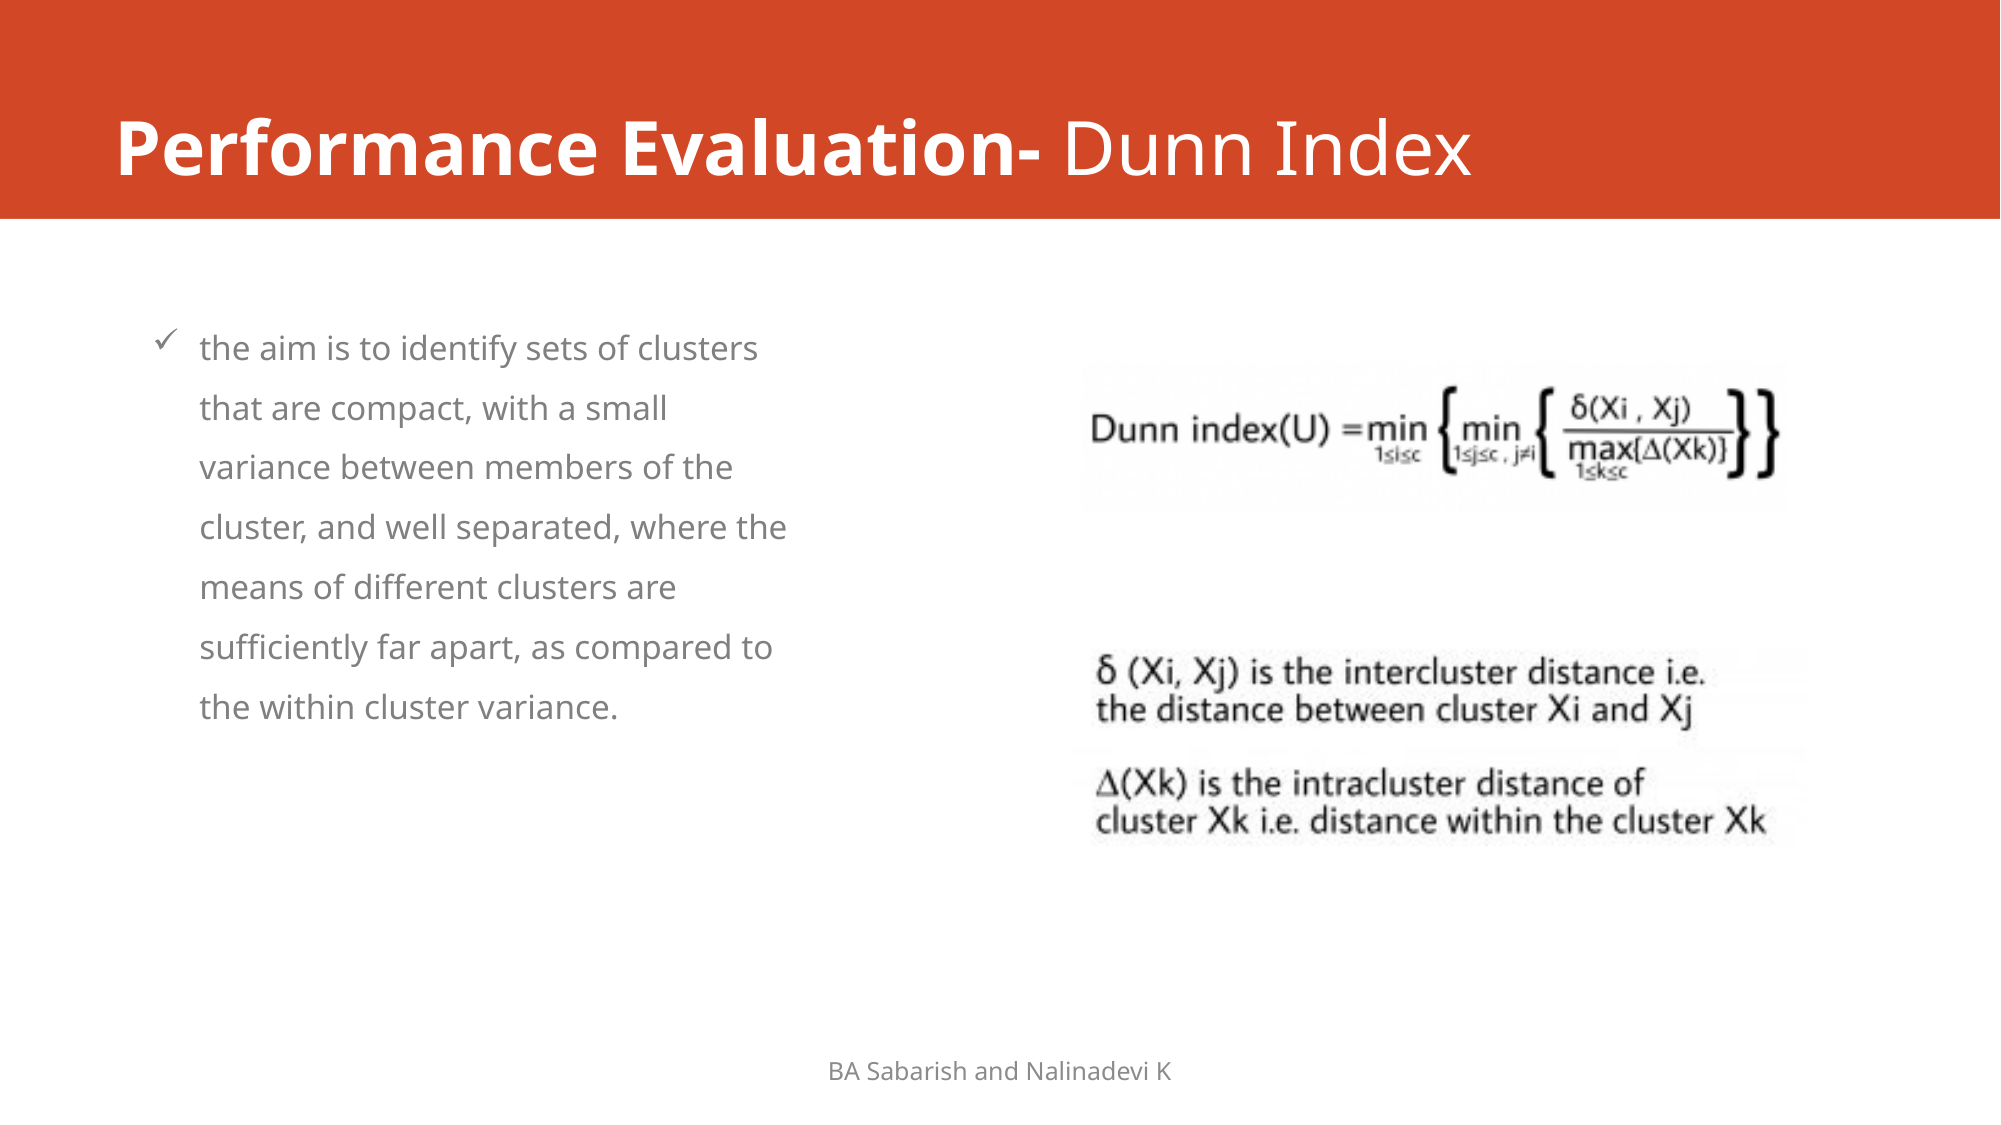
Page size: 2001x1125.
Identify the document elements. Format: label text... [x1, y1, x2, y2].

title Performance Evaluation- Dunn Index [99, 0, 1863, 199]
picture [1058, 340, 1829, 526]
picture [1058, 606, 1816, 886]
footer BA Sabarish and Nalinadevi K [762, 1042, 1238, 1103]
list the aim is to identify sets of clusters that are compact, with a small variance between members of the cluster, and well separated, where the means of different clusters are sufficiently far apart, as compared to the within cluster variance. [137, 299, 822, 1014]
